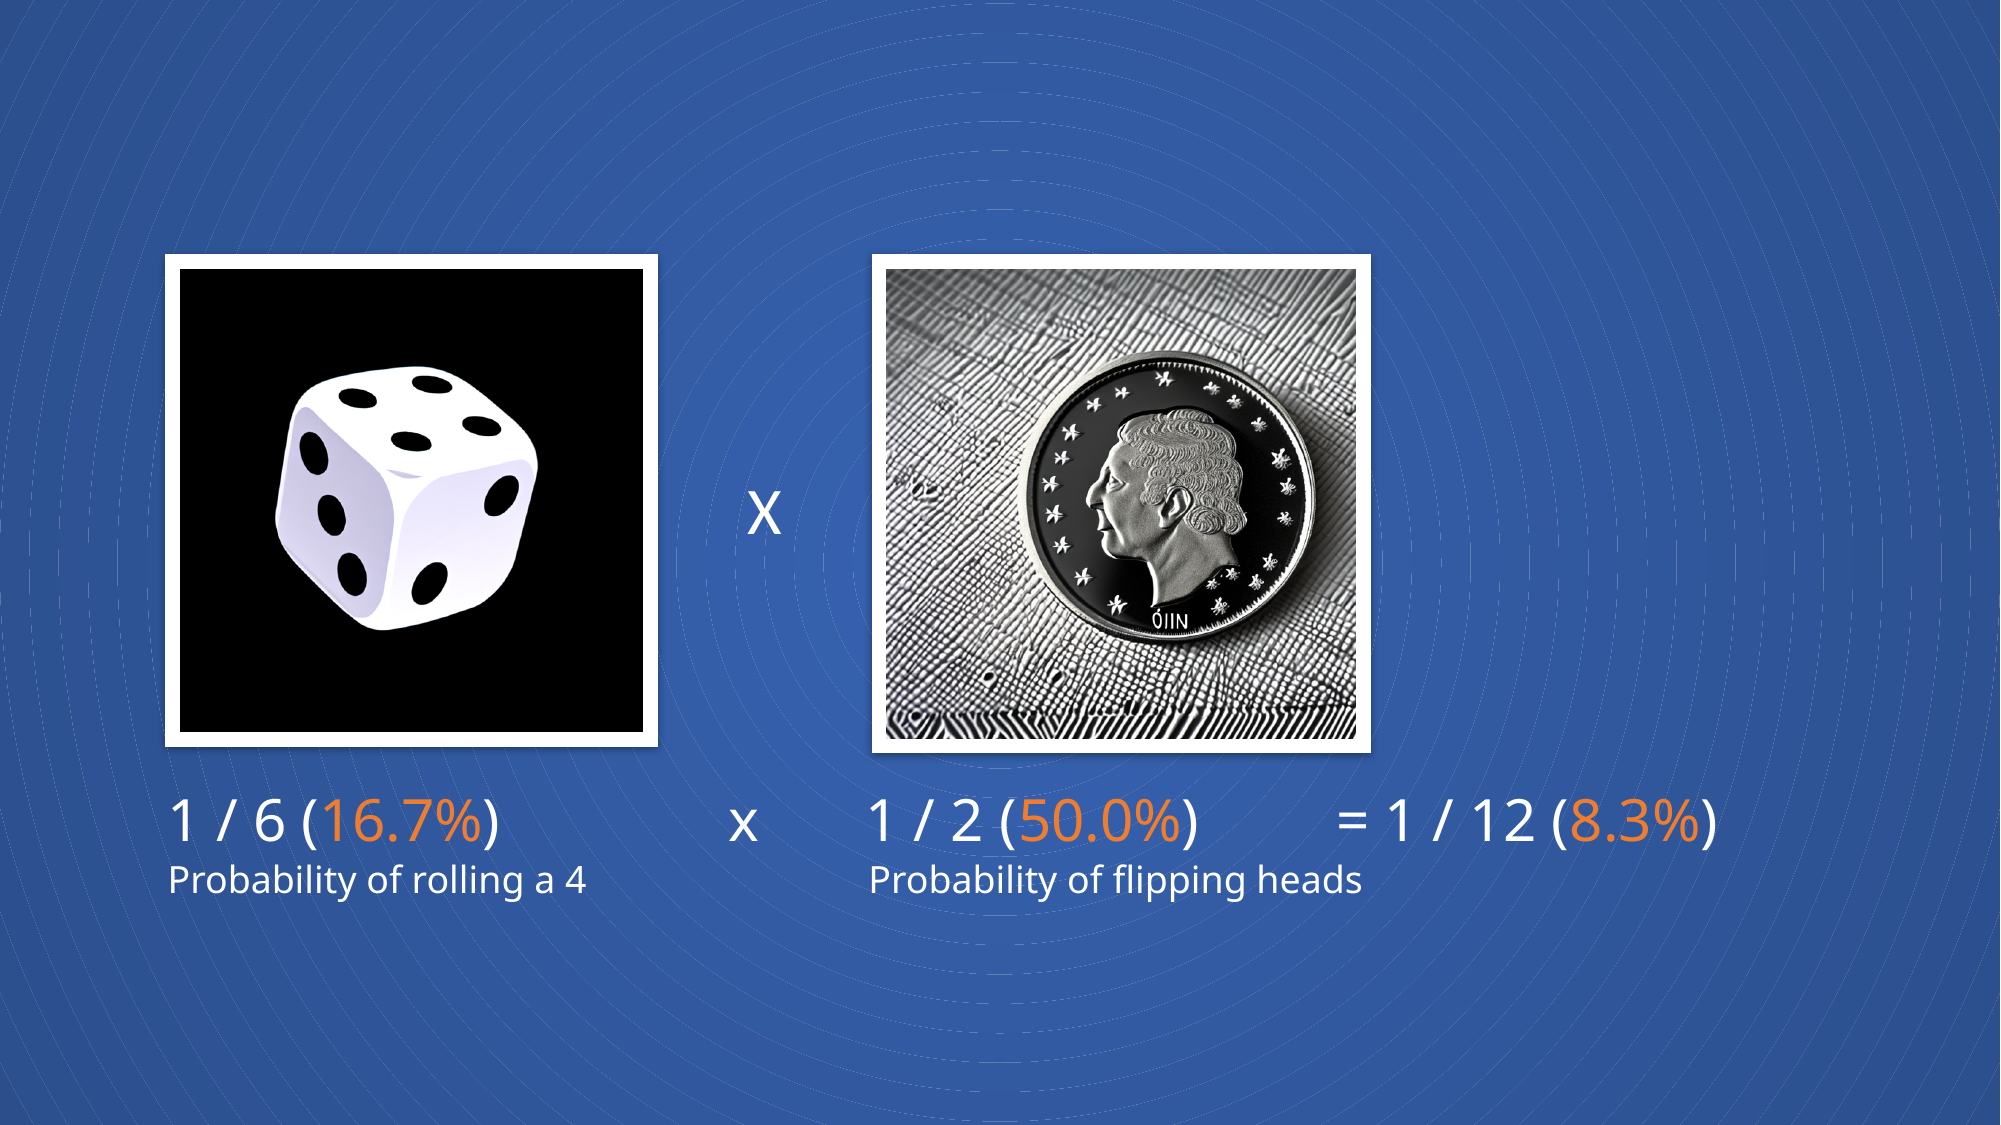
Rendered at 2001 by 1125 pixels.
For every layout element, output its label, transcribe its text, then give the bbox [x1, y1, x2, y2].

text_box 1 / 6 (16.7%) x 1 / 2 (50.0%) = 1 / 12 (8.3%) [152, 776, 1837, 849]
text_box X [662, 460, 868, 555]
picture [886, 268, 1357, 739]
picture [179, 268, 644, 733]
text_box Probability of rolling a 4 Probability of flipping heads [152, 849, 1920, 909]
